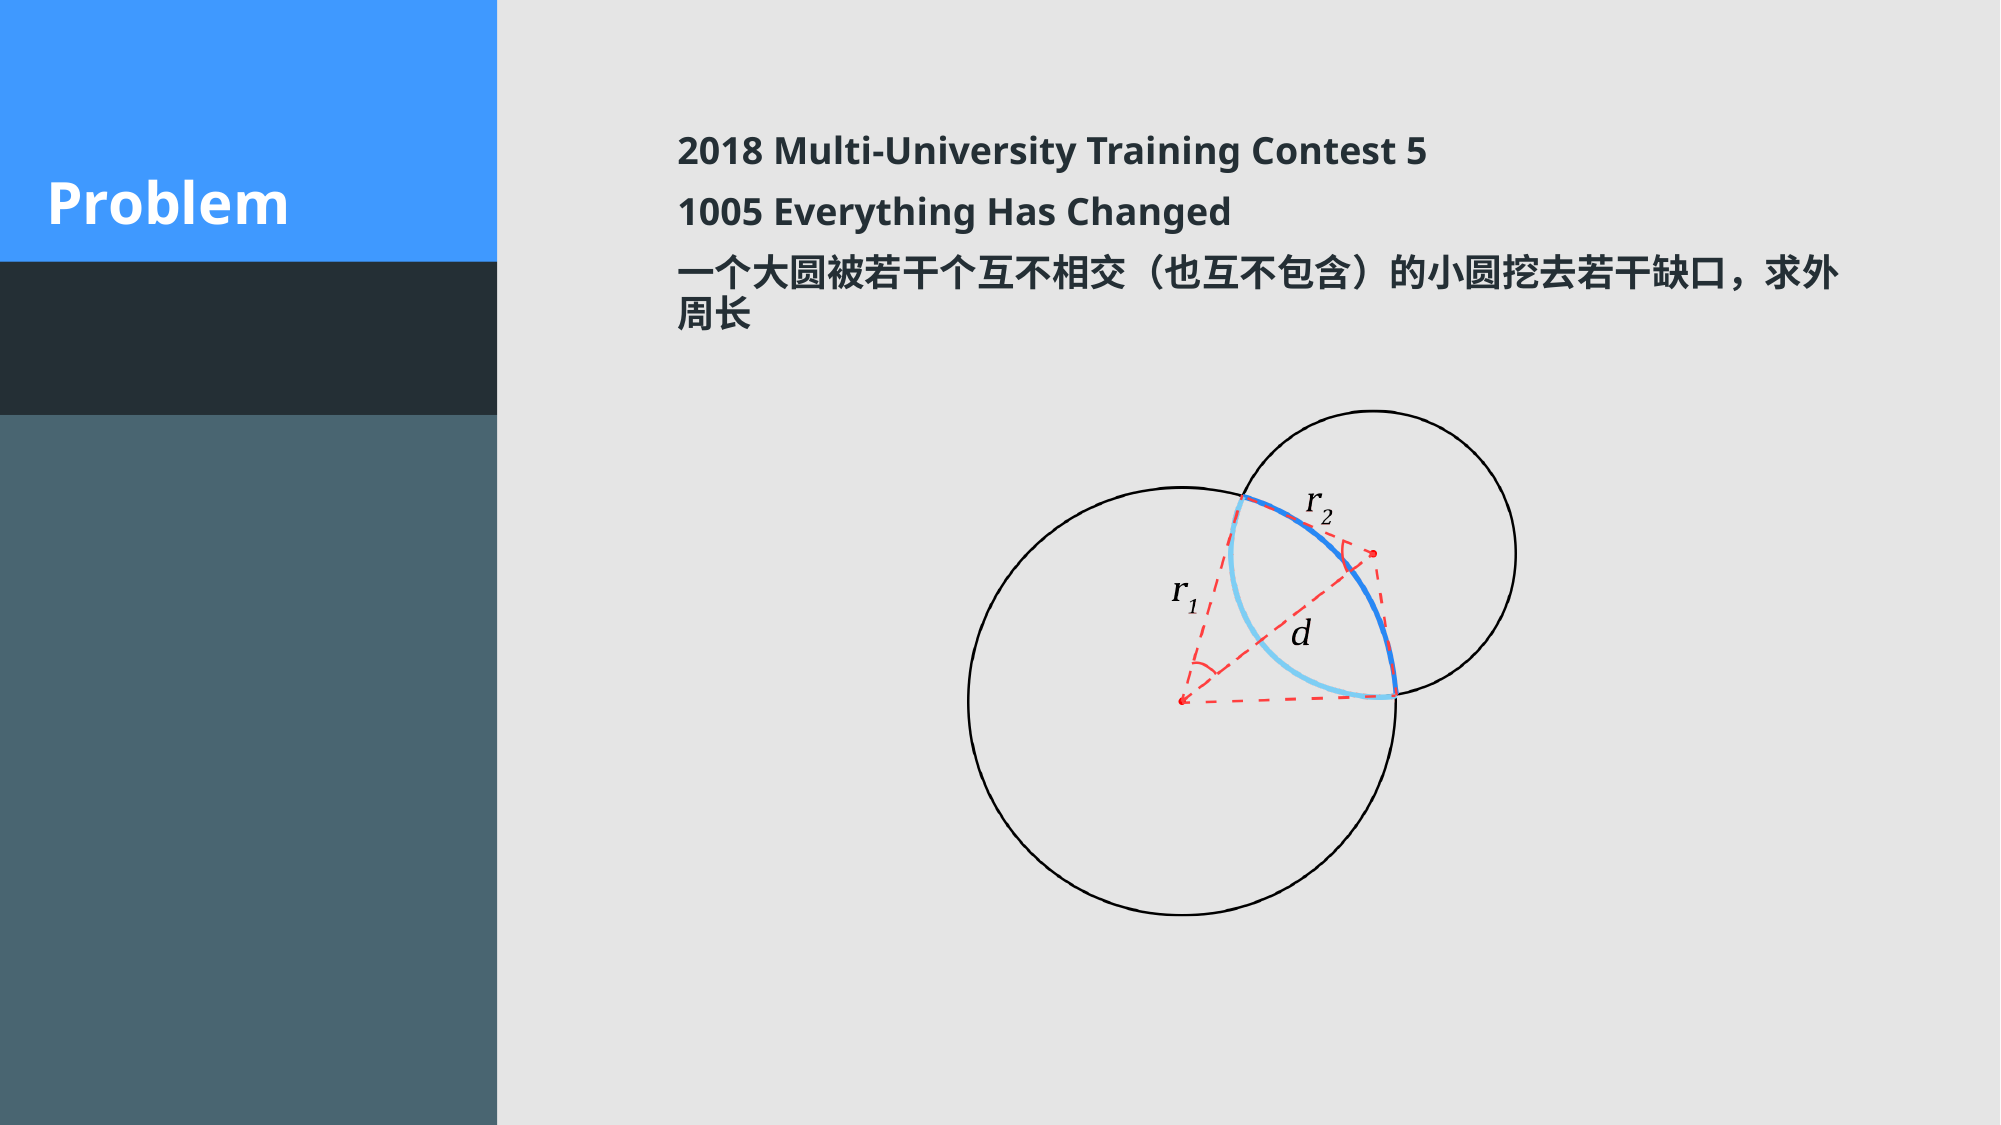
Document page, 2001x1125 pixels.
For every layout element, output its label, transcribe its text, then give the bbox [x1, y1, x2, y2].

list 2018 Multi-University Training Contest 5 1005 Everything Has Changed 一个大圆被若干个互不相交（也互不包含）的小圆挖去若干缺口，求外周长 [662, 124, 1863, 1002]
title Problem [31, 154, 459, 257]
picture [0, 0, 2001, 1125]
